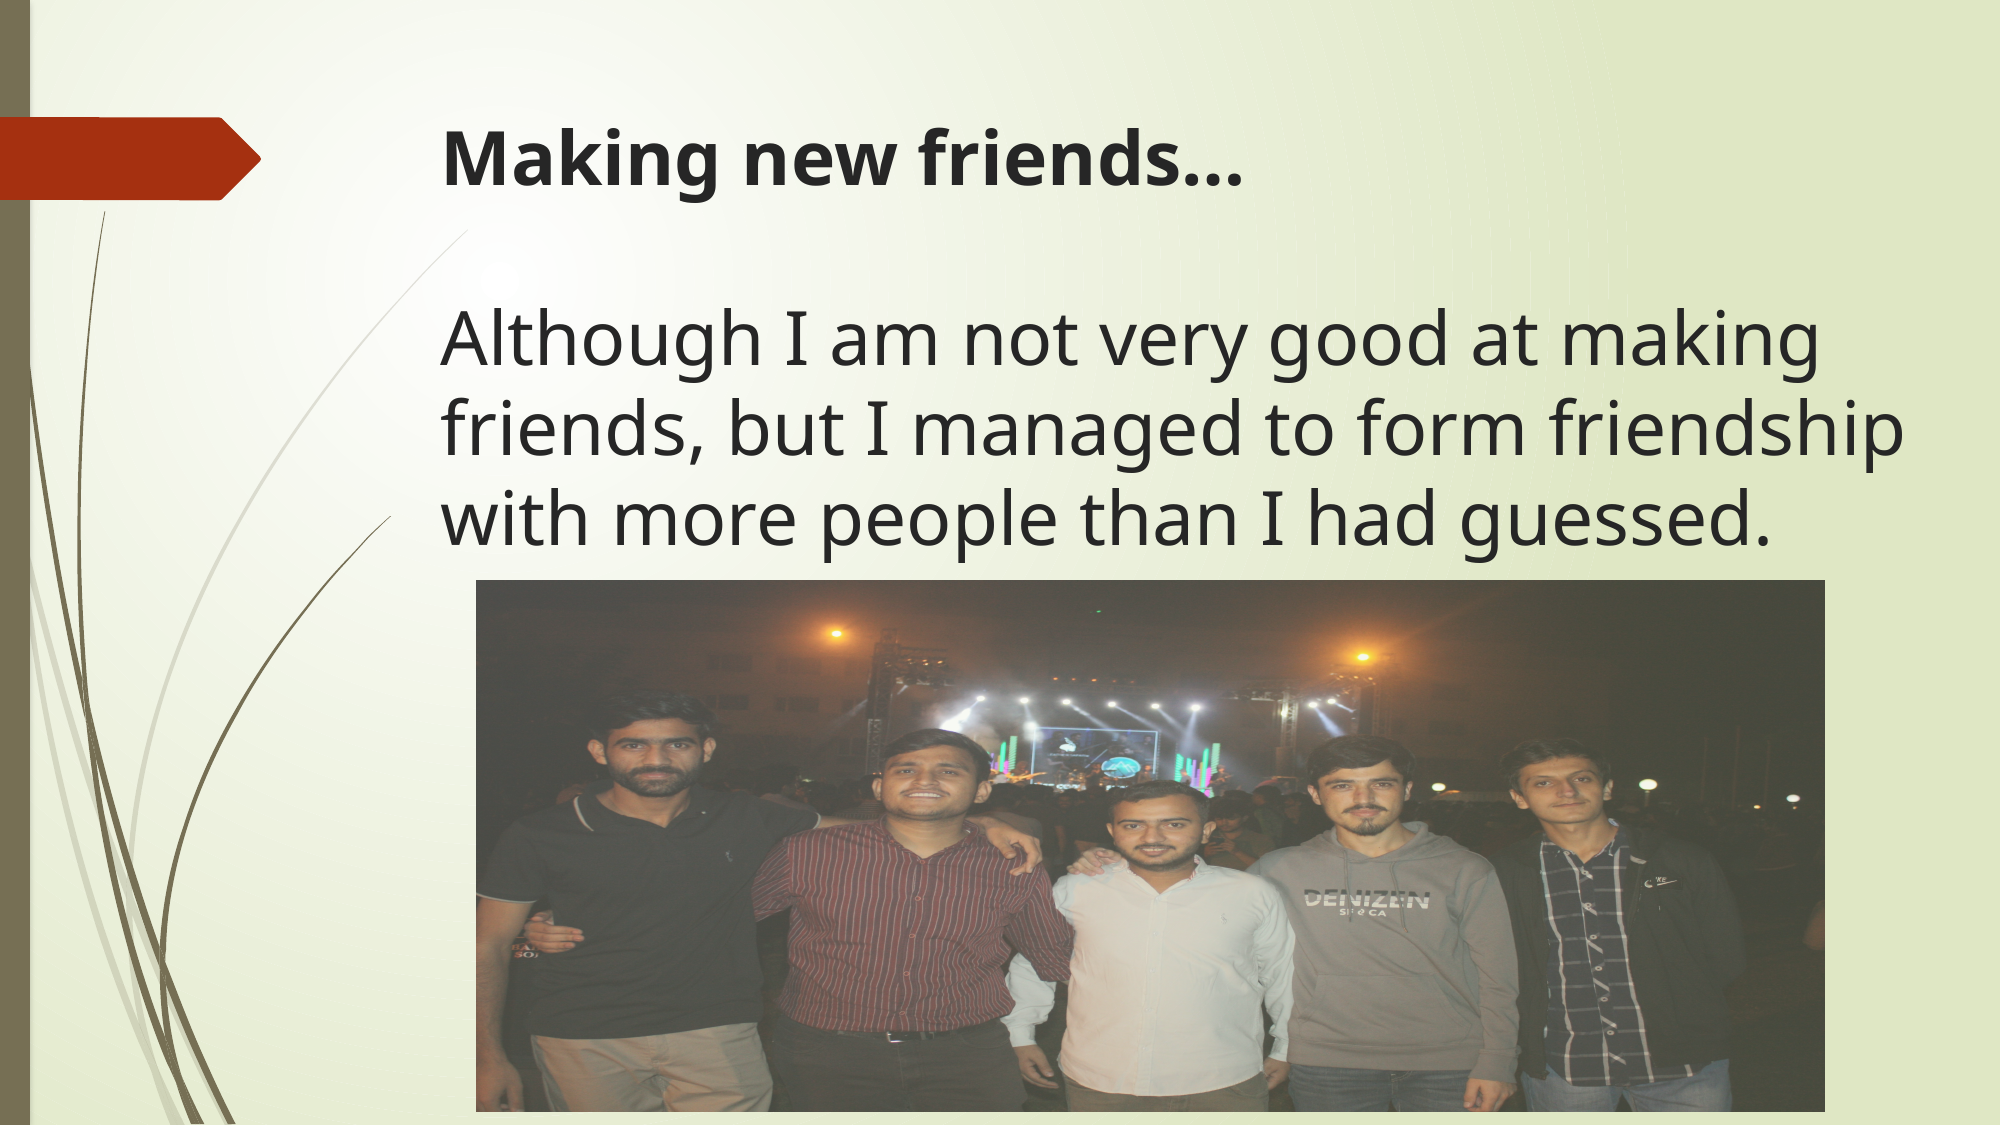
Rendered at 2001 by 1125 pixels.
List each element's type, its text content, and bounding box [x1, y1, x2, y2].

title Making new friends… Although I am not very good at making friends, but I managed to form friendship with more people than I had guessed. [425, 102, 1943, 990]
picture [475, 580, 1825, 1112]
